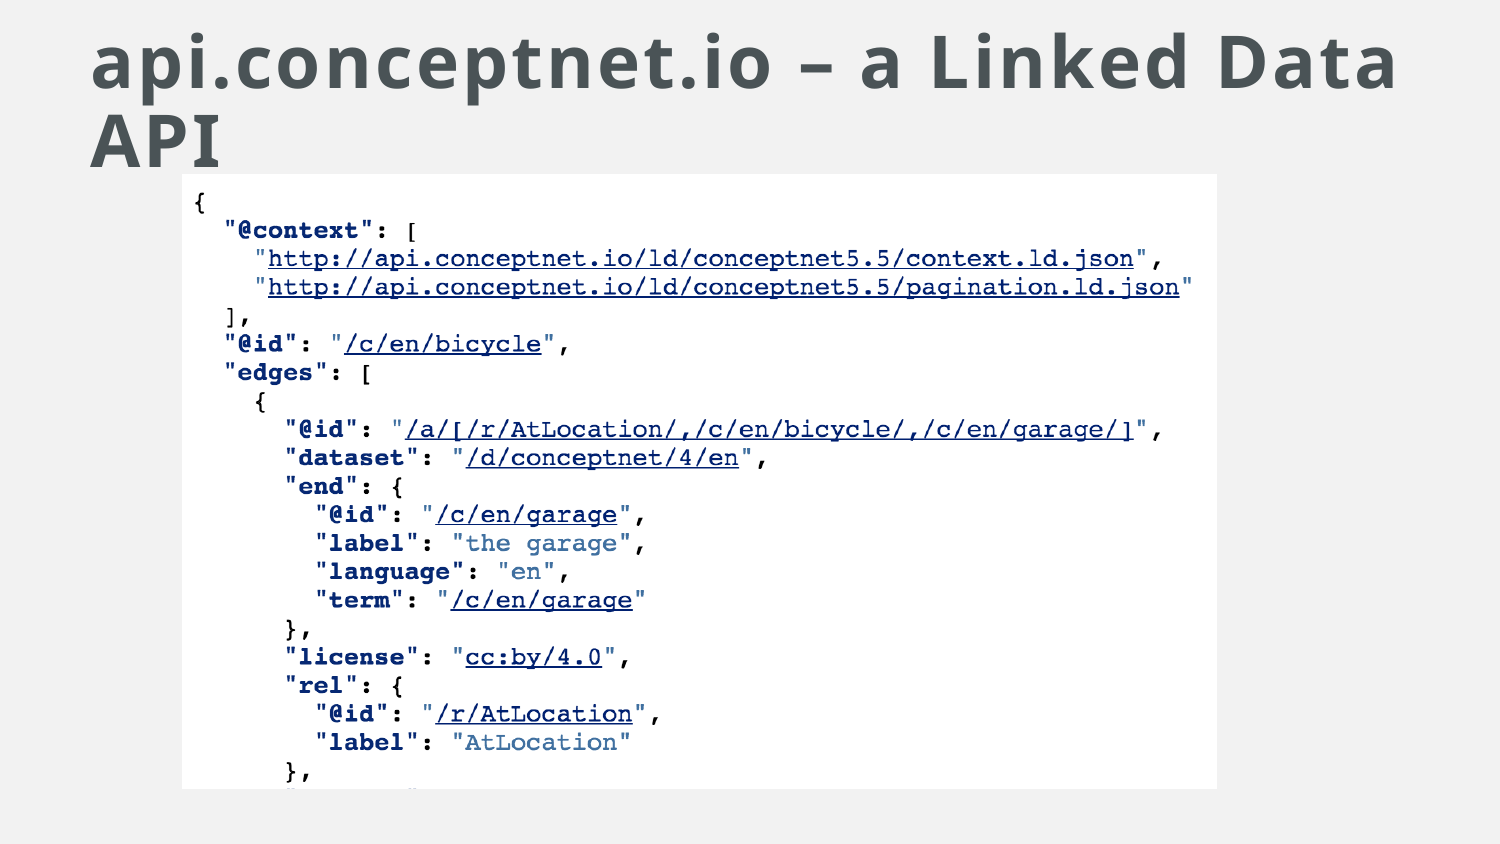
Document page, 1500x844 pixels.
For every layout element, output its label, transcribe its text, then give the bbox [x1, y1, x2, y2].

title api.conceptnet.io – a Linked Data API [72, 31, 1428, 177]
picture [182, 174, 1217, 789]
